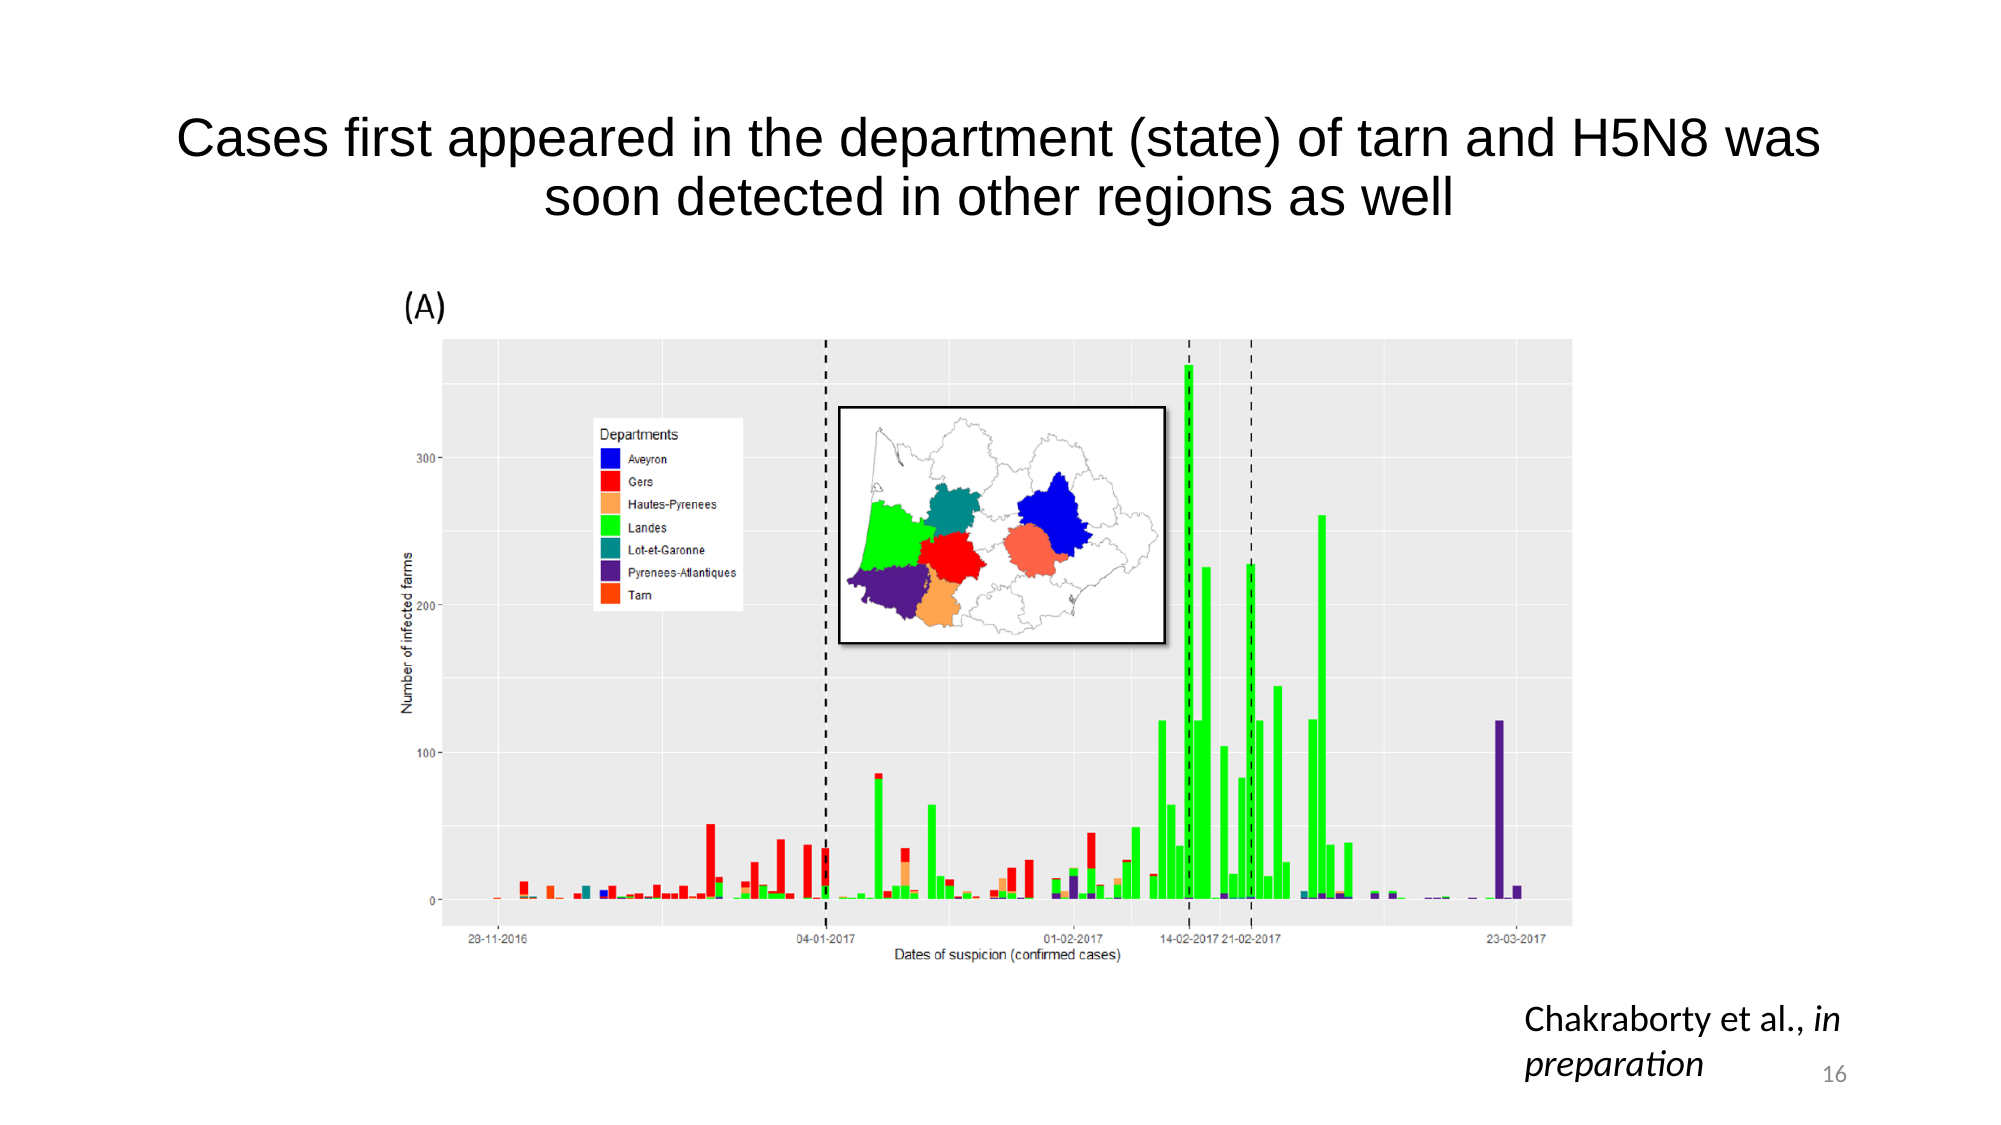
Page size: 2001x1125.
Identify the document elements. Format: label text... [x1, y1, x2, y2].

slide_number 16 [1412, 1042, 1863, 1103]
picture [381, 270, 1579, 969]
title Cases first appeared in the department (state) of tarn and H5N8 was soon detected in other regions as well [137, 59, 1863, 278]
text_box Chakraborty et al., in preparation [1509, 986, 1953, 1092]
